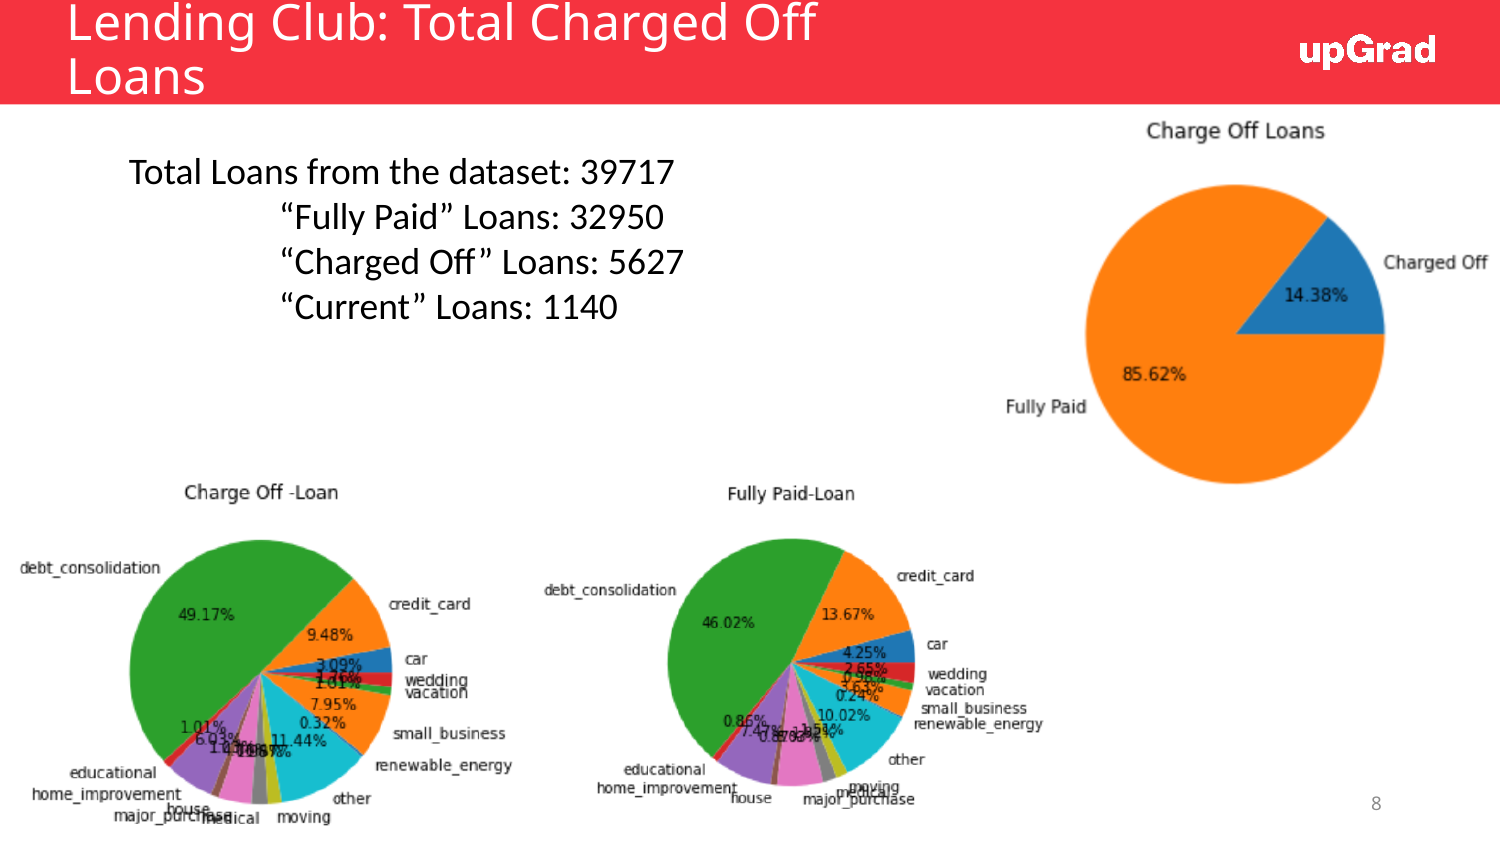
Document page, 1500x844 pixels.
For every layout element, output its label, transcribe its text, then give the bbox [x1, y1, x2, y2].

picture [535, 106, 1500, 827]
slide_number 8 [1059, 782, 1397, 827]
title Lending Club: Total Charged Off Loans [51, 20, 954, 83]
picture [1300, 34, 1435, 70]
text_box Total Loans from the dataset: 39717 “Fully Paid” Loans: 32950 “Charged Off” Loans: 5627 “Current” Loans: 1140 [114, 139, 794, 380]
picture [0, 471, 522, 844]
